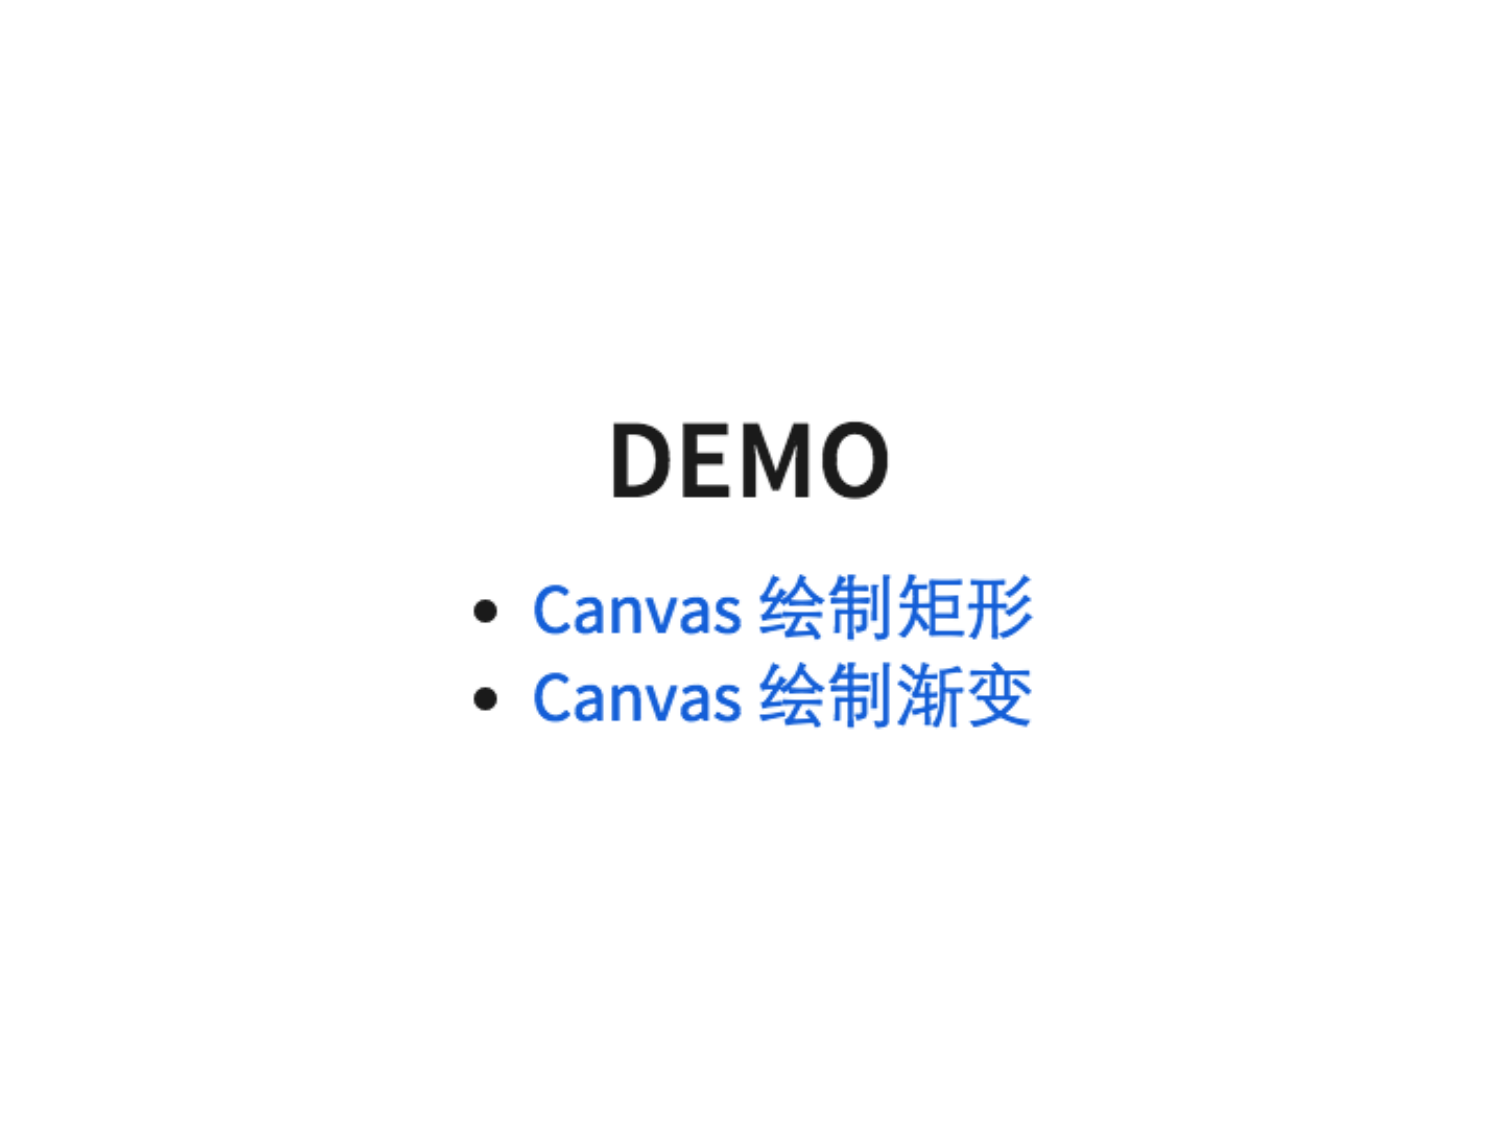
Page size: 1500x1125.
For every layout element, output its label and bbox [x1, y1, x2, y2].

picture [416, 341, 1082, 784]
